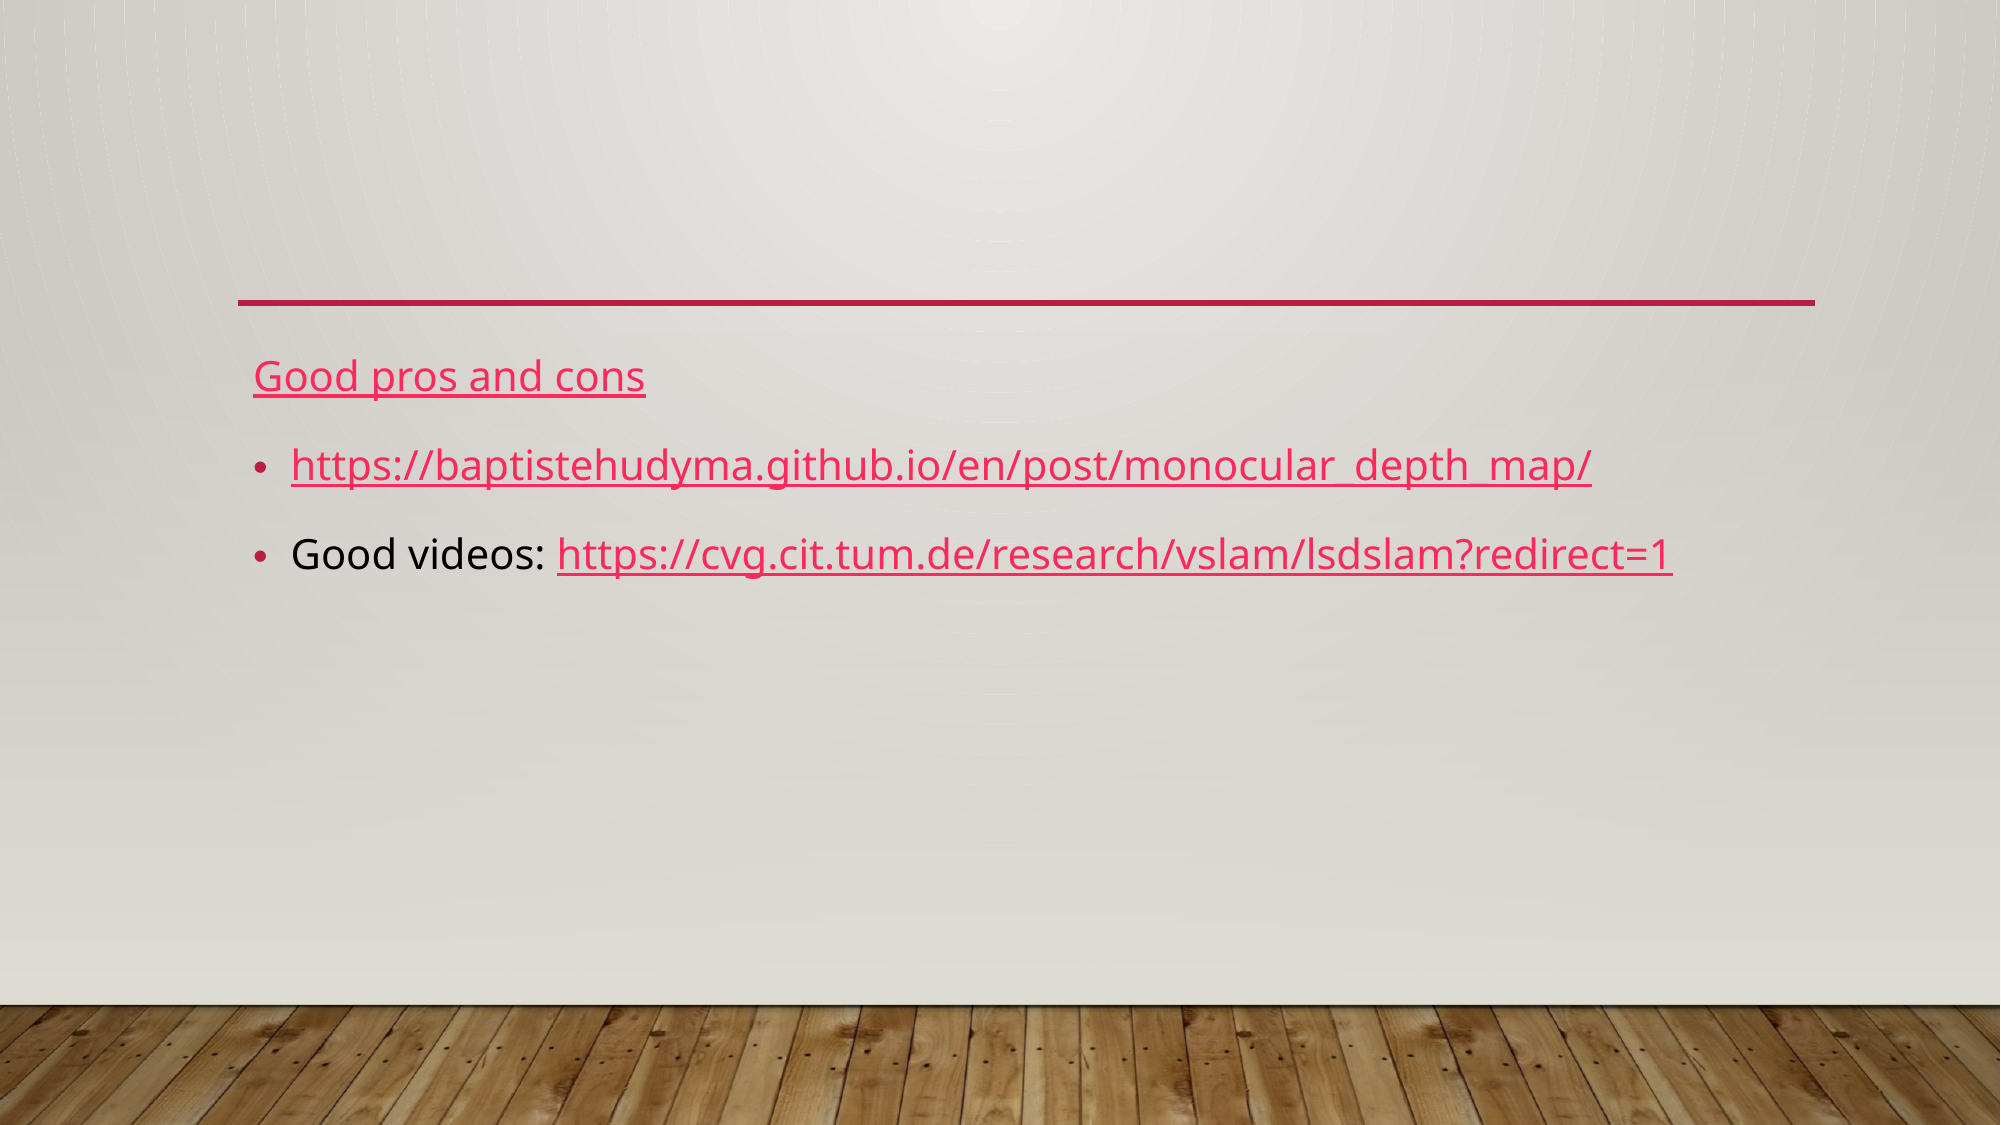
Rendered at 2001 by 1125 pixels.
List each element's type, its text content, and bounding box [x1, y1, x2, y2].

picture [0, 1005, 2000, 1125]
list Good pros and cons https://baptistehudyma.github.io/en/post/monocular_depth_map/ Good videos: https://cvg.cit.tum.de/research/vslam/lsdslam?redirect=1 [238, 330, 1814, 897]
